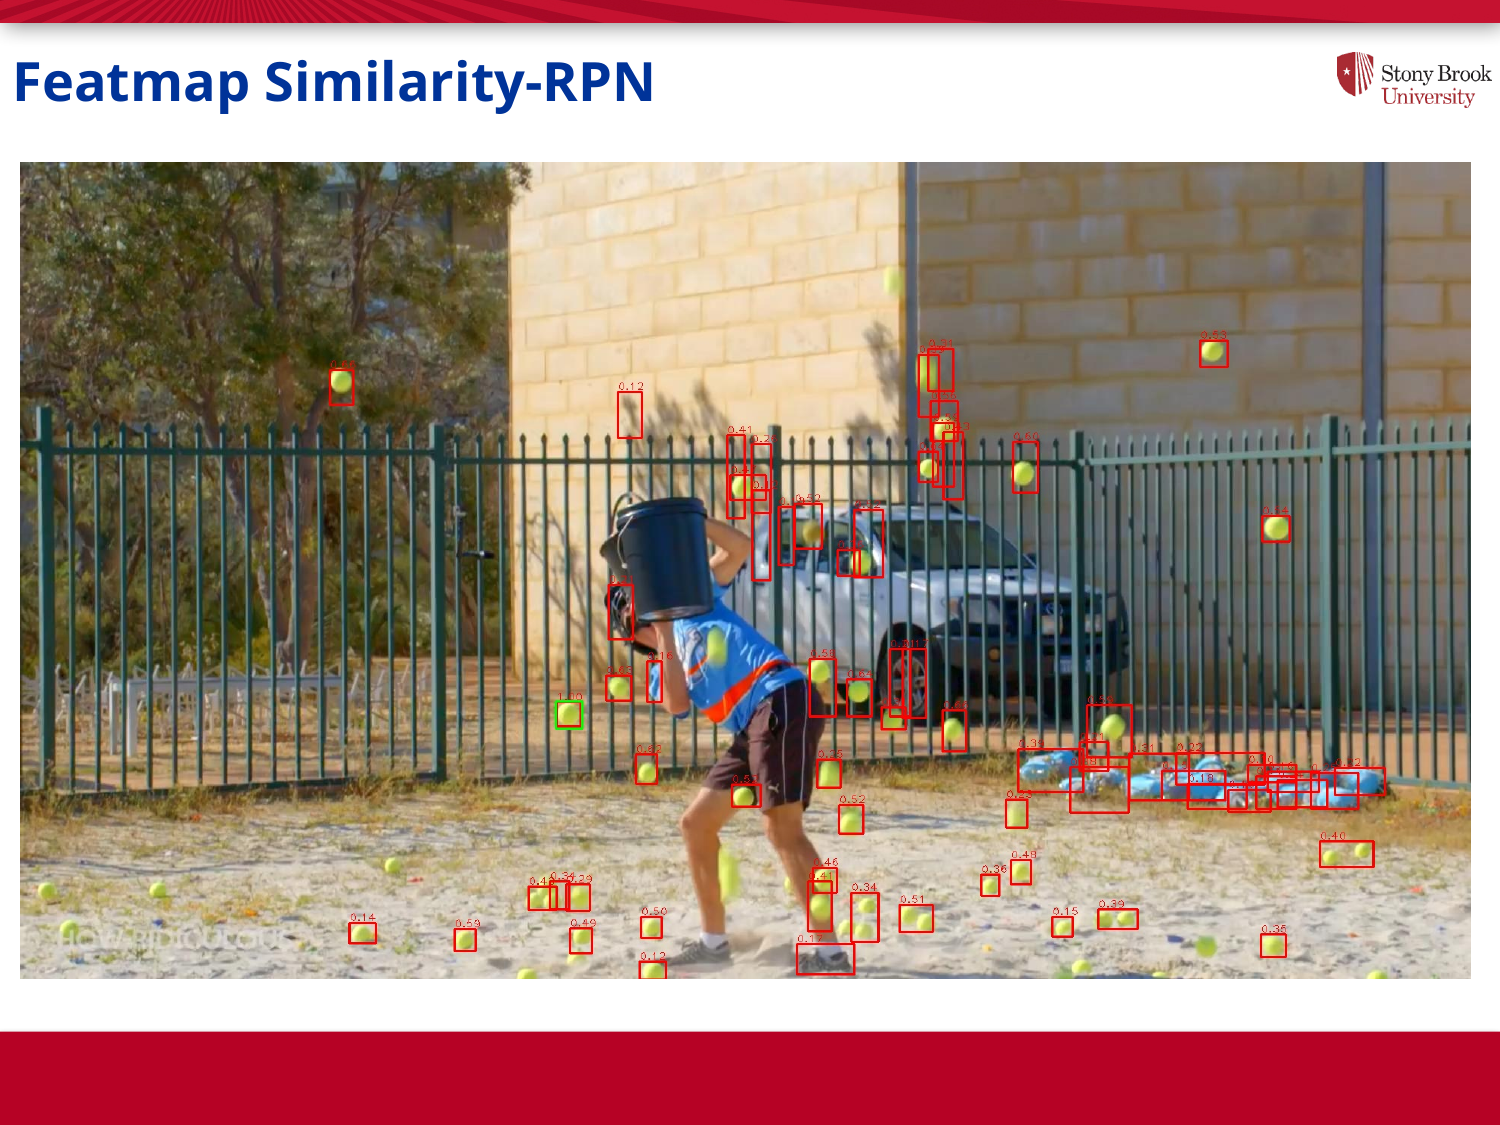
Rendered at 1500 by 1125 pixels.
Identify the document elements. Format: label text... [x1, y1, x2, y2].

picture [1479, 52, 1492, 108]
title Featmap Similarity-RPN [12, 27, 1479, 146]
picture [19, 162, 1471, 979]
picture [0, 0, 1500, 23]
